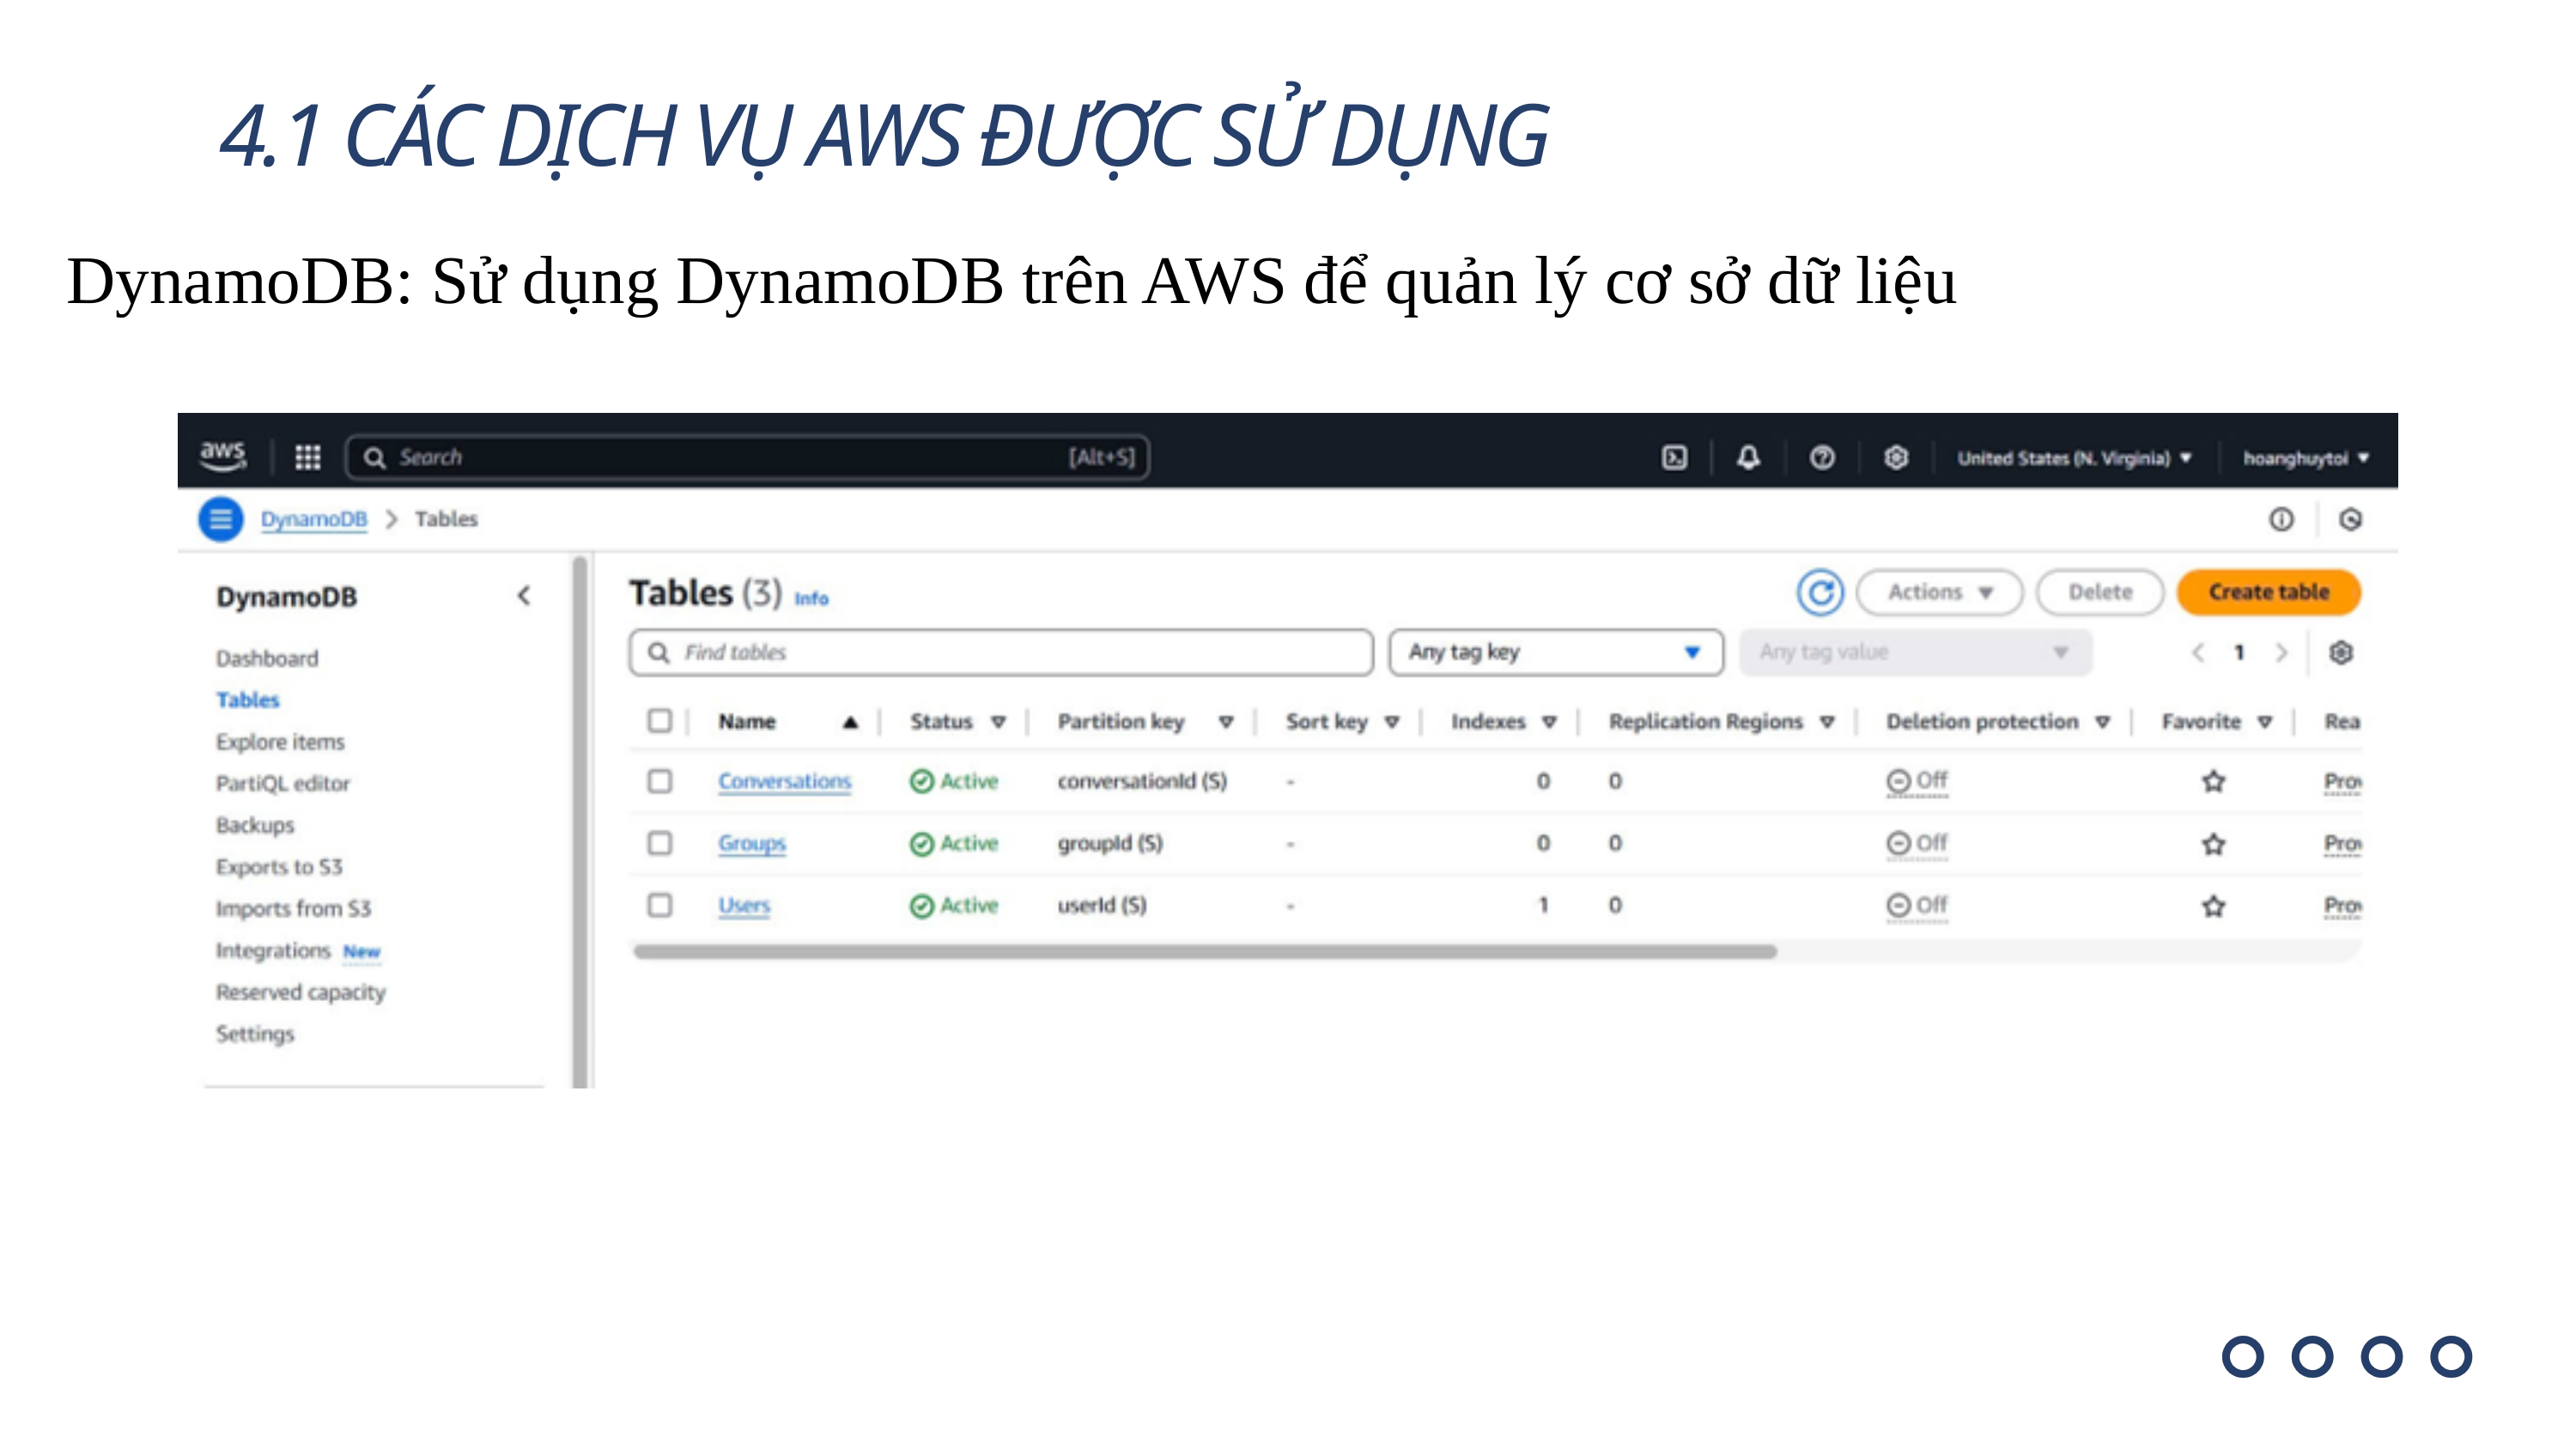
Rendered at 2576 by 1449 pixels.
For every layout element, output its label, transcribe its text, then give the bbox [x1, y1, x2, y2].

picture [178, 412, 2398, 1088]
text_box DynamoDB: Sử dụng DynamoDB trên AWS để quản lý cơ sở dữ liệu [0, 188, 2576, 324]
text_box [2221, 1336, 2474, 1378]
text_box 4.1 CÁC DỊCH VỤ AWS ĐƯỢC SỬ DỤNG [0, 117, 1965, 184]
